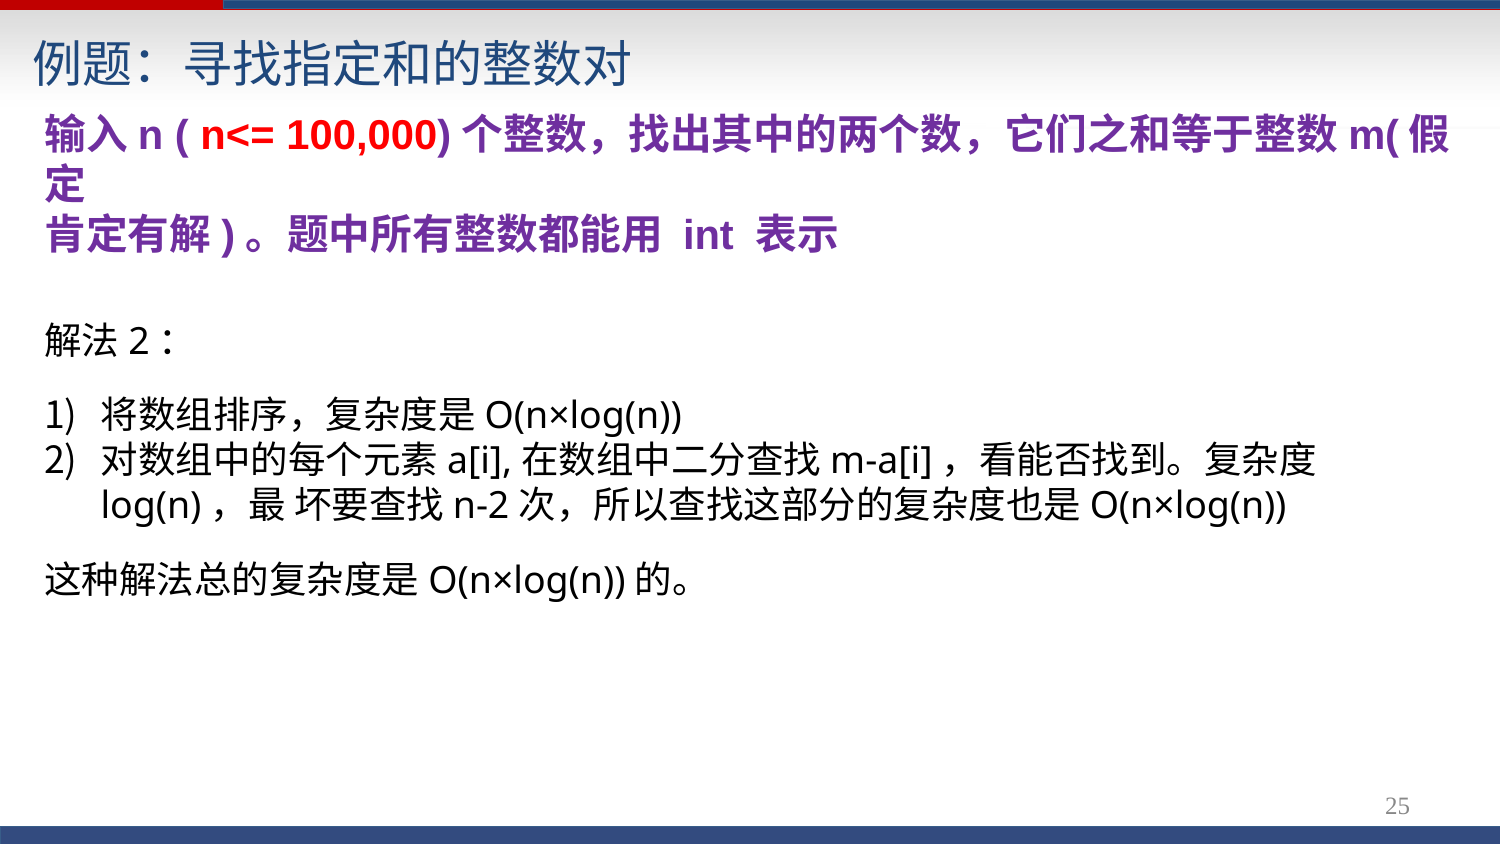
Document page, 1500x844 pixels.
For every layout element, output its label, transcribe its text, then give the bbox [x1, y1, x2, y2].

picture [0, 10, 1500, 129]
text_box 输入n ( n<= 100,000)个整数，找出其中的两个数，它们之和等于整数m(假定 肯定有解)。题中所有整数都能用 int 表示 解法2： 将数组排序，复杂度是O(n×log(n)) 对数组中的每个元素a[i],在数组中二分查找m-a[i]，看能否找到。复杂度log(n)，最 坏要查找n-2次，所以查找这部分的复杂度也是O(n×log(n)) 这种解法总的复杂度是O(n×log(n))的。 [42, 105, 1469, 602]
slide_number 23 [1378, 789, 1417, 844]
title 例题：寻找指定和的整数对 [30, 30, 635, 174]
